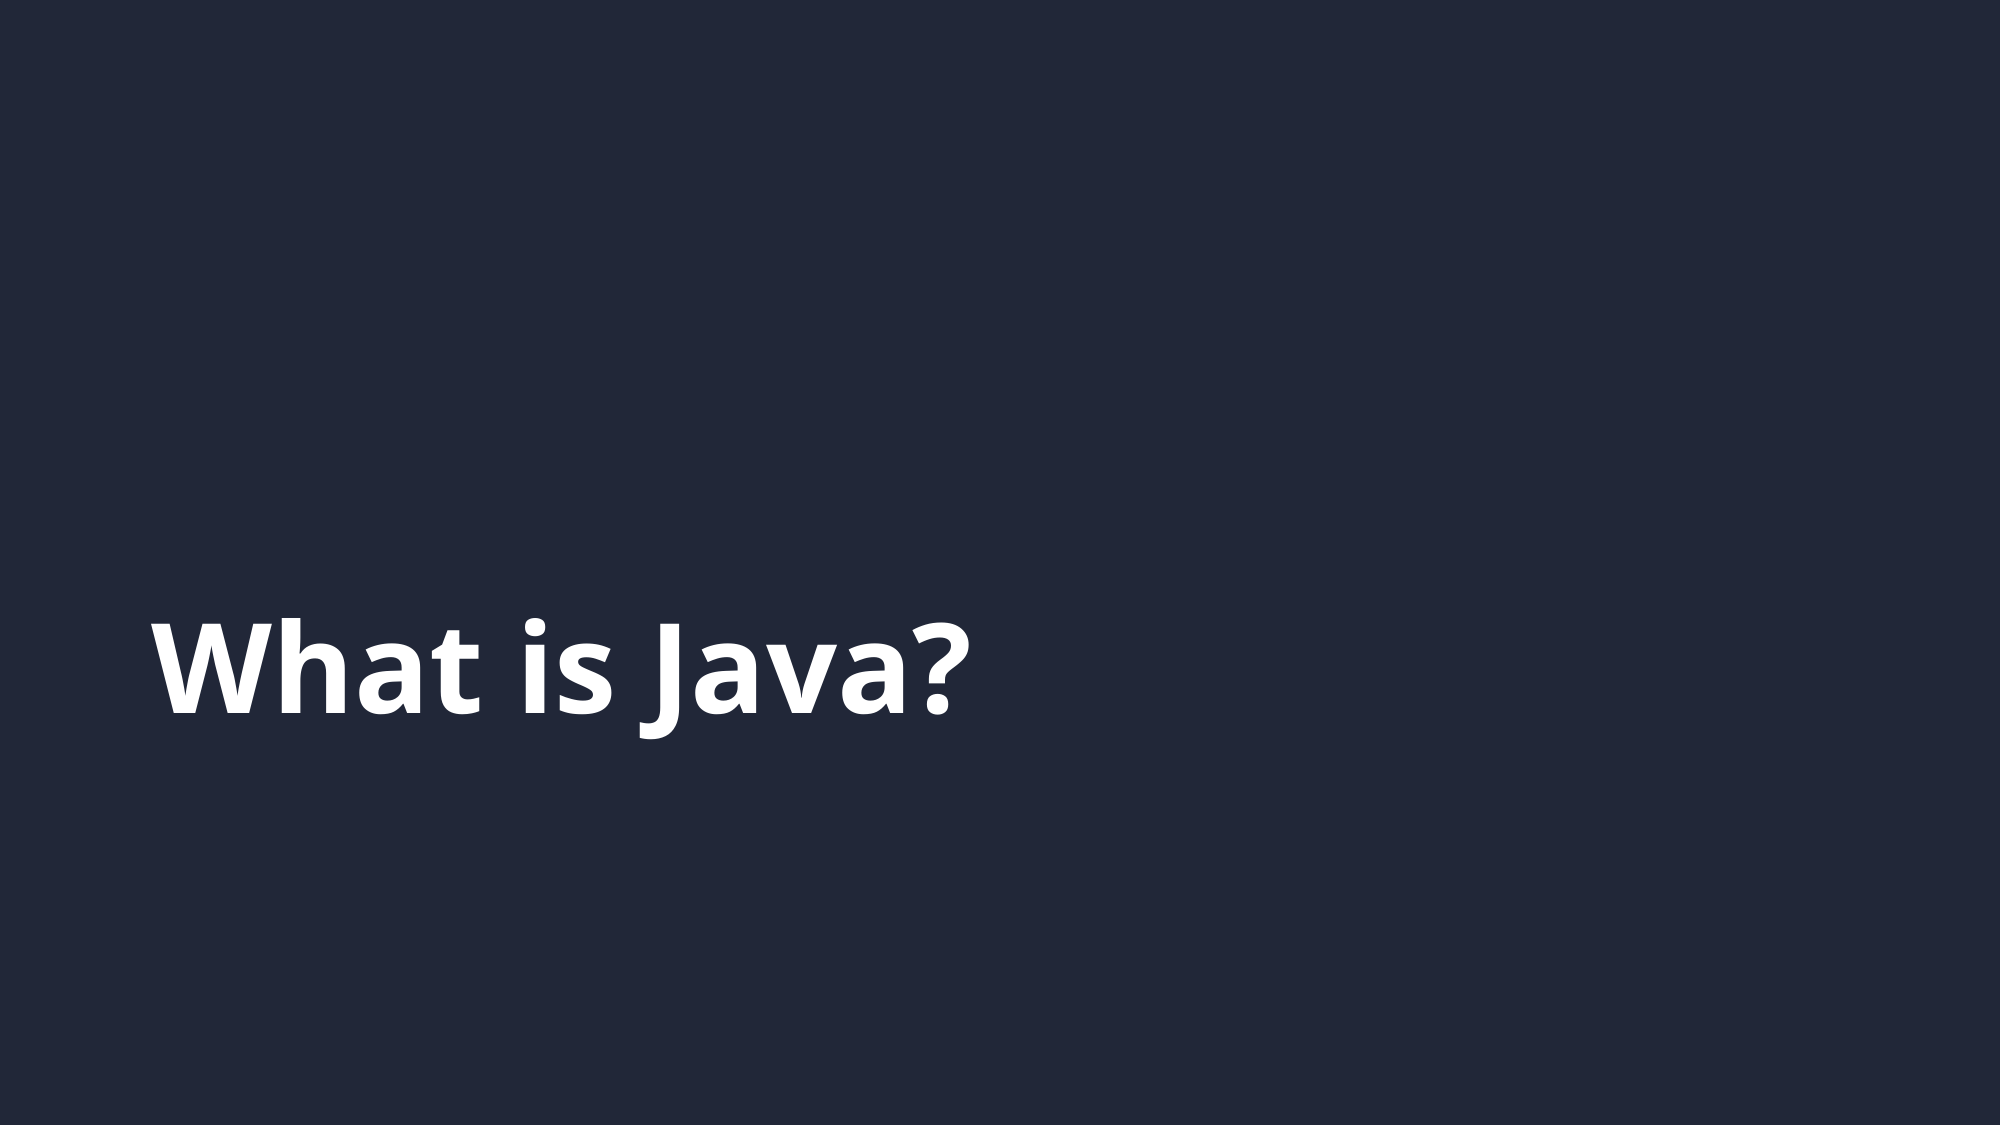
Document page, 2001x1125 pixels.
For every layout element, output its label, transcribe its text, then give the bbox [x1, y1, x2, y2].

title What is Java? [136, 280, 1862, 749]
